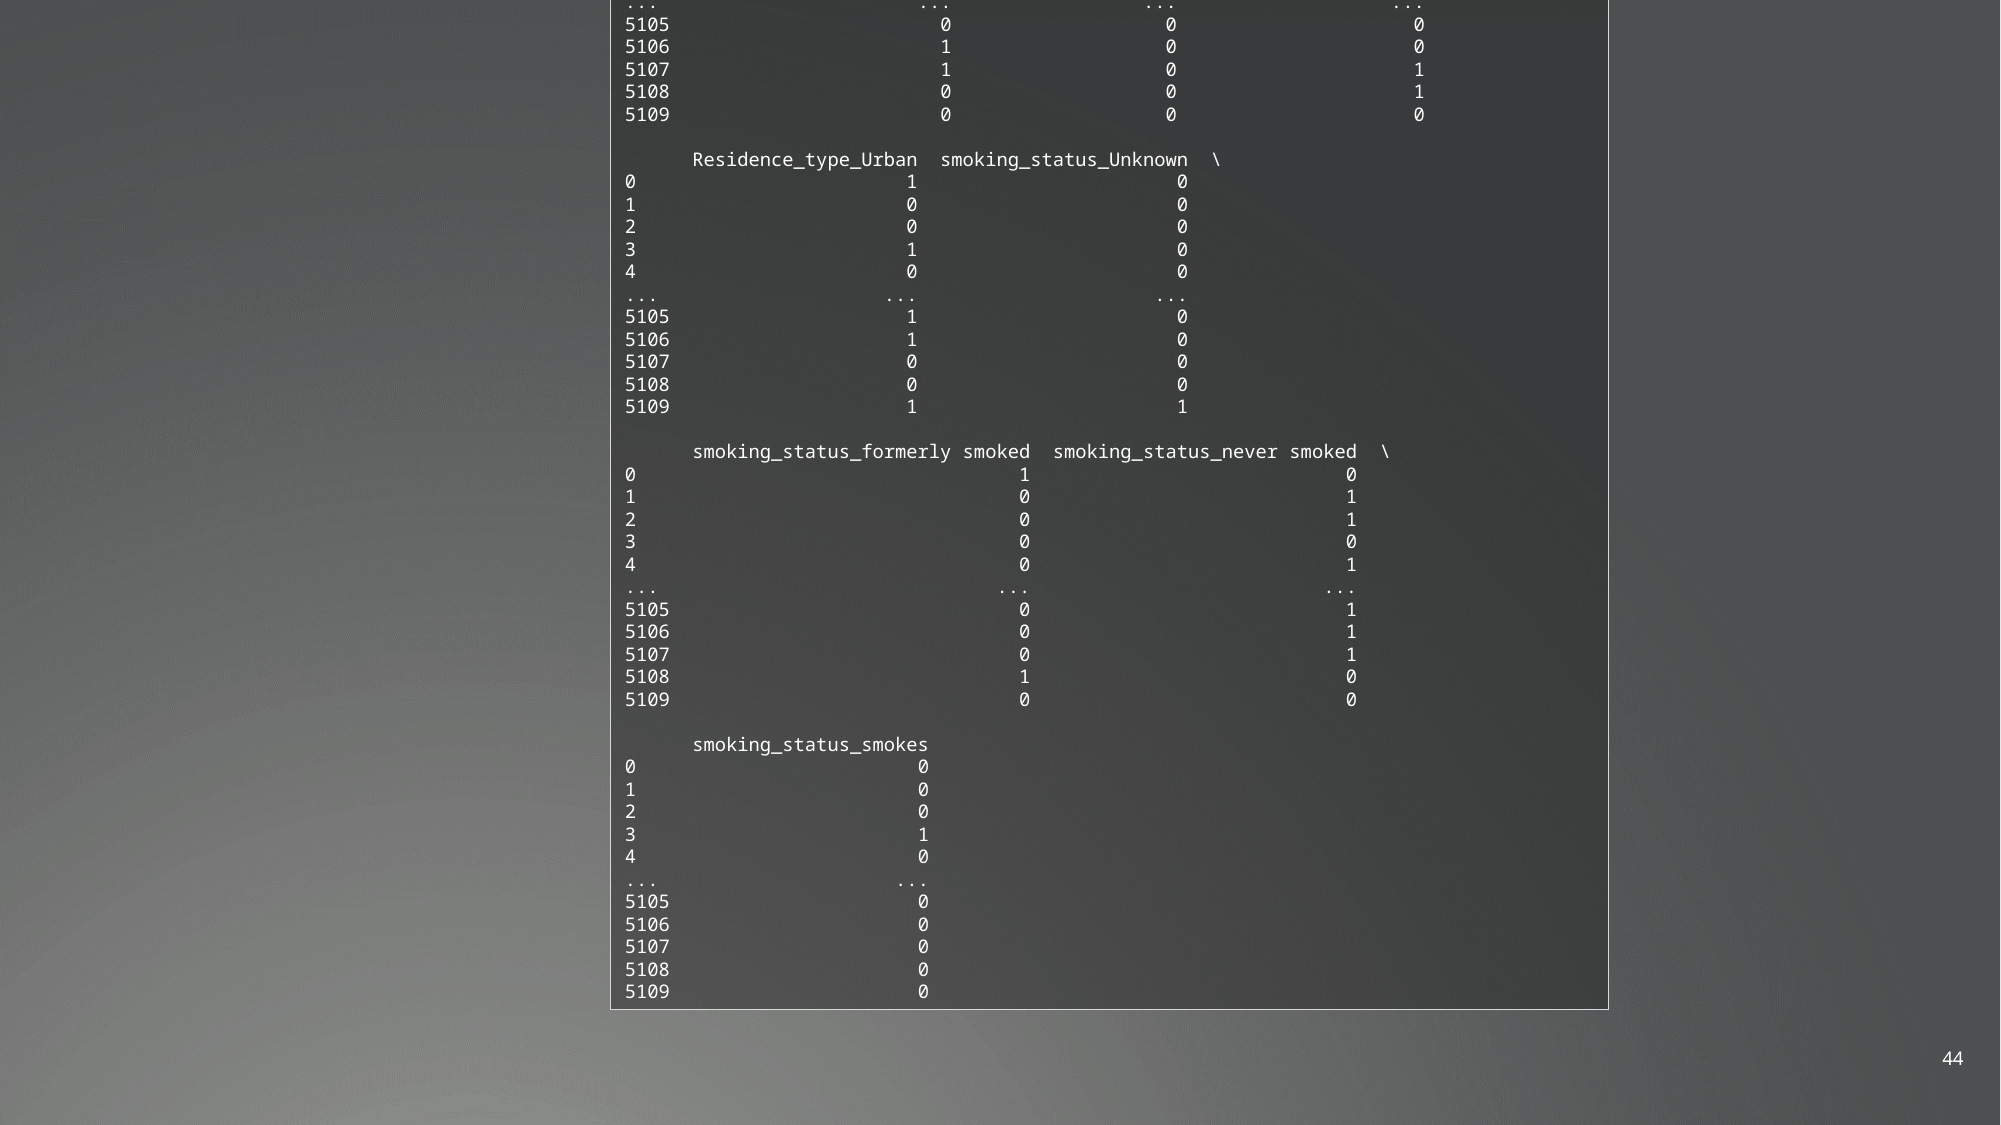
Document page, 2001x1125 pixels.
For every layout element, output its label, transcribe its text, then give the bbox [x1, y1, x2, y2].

text_box age hypertension heart_disease avg_glucose_level bmi stroke \ 0 67.0 0 1 228.69 36.600000 1 1 61.0 0 0 202.21 28.893237 1 2 80.0 0 1 105.92 32.500000 1 3 49.0 0 0 171.23 34.400000 1 4 79.0 1 0 174.12 24.000000 1 ... ... ... ... ... ... ... 5105 80.0 1 0 83.75 28.893237 0 5106 81.0 0 0 125.20 40.000000 0 5107 35.0 0 0 82.99 30.600000 0 5108 51.0 0 0 166.29 25.600000 0 5109 44.0 0 0 85.28 26.200000 0 gender_Female gender_Male ever_married_No ever_married_Yes \ 0 0 1 0 1 1 1 0 0 1 2 0 1 0 1 3 1 0 0 1 4 1 0 0 1 ... ... ... ... ... 5105 1 0 0 1 5106 1 0 0 1 5107 1 0 0 1 5108 0 1 0 1 5109 1 0 0 1 work_type_Govt_job work_type_Never_worked work_type_Private \ 0 0 0 1 1 0 0 0 2 0 0 1 3 0 0 1 4 0 0 0 ... ... ... ... 5105 0 0 1 5106 0 0 0 5107 0 0 0 5108 0 0 1 5109 1 0 0 work_type_Self-employed work_type_children Residence_type_Rural \ 0 0 0 0 1 1 0 1 2 0 0 1 3 0 0 0 4 1 0 1 ... ... ... ... 5105 0 0 0 5106 1 0 0 5107 1 0 1 5108 0 0 1 5109 0 0 0 Residence_type_Urban smoking_status_Unknown \ 0 1 0 1 0 0 2 0 0 3 1 0 4 0 0 ... ... ... 5105 1 0 5106 1 0 5107 0 0 5108 0 0 5109 1 1 smoking_status_formerly smoked smoking_status_never smoked \ 0 1 0 1 0 1 2 0 1 3 0 0 4 0 1 ... ... ... 5105 0 1 5106 0 1 5107 0 1 5108 1 0 5109 0 0 smoking_status_smokes 0 0 1 0 2 0 3 1 4 0 ... ... 5105 0 5106 0 5107 0 5108 0 5109 0 [610, 0, 1609, 1010]
picture [0, 0, 2001, 1125]
